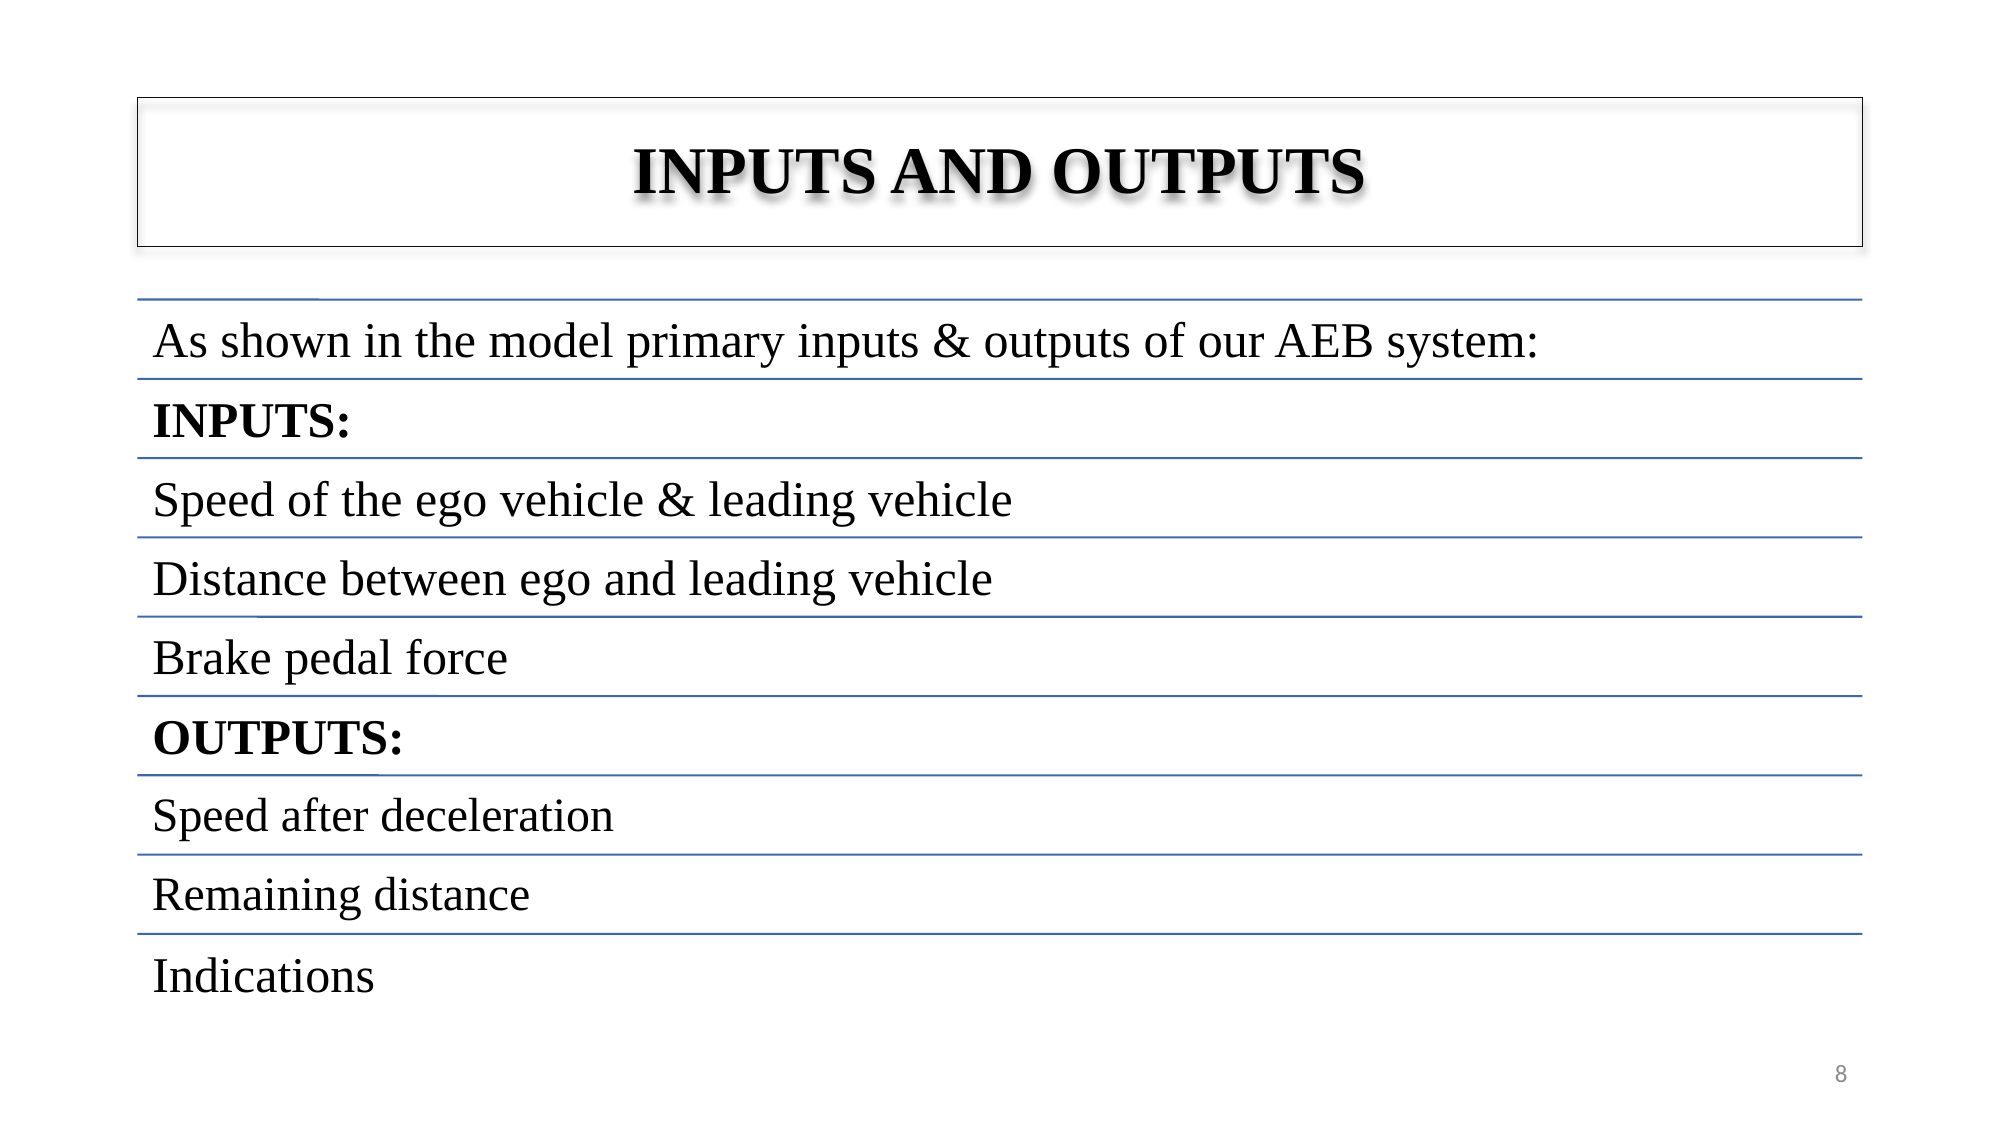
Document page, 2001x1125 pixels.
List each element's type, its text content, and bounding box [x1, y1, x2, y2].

title INPUTS AND OUTPUTS [137, 97, 1863, 247]
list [137, 299, 1863, 1014]
slide_number 8 [1412, 1042, 1863, 1103]
